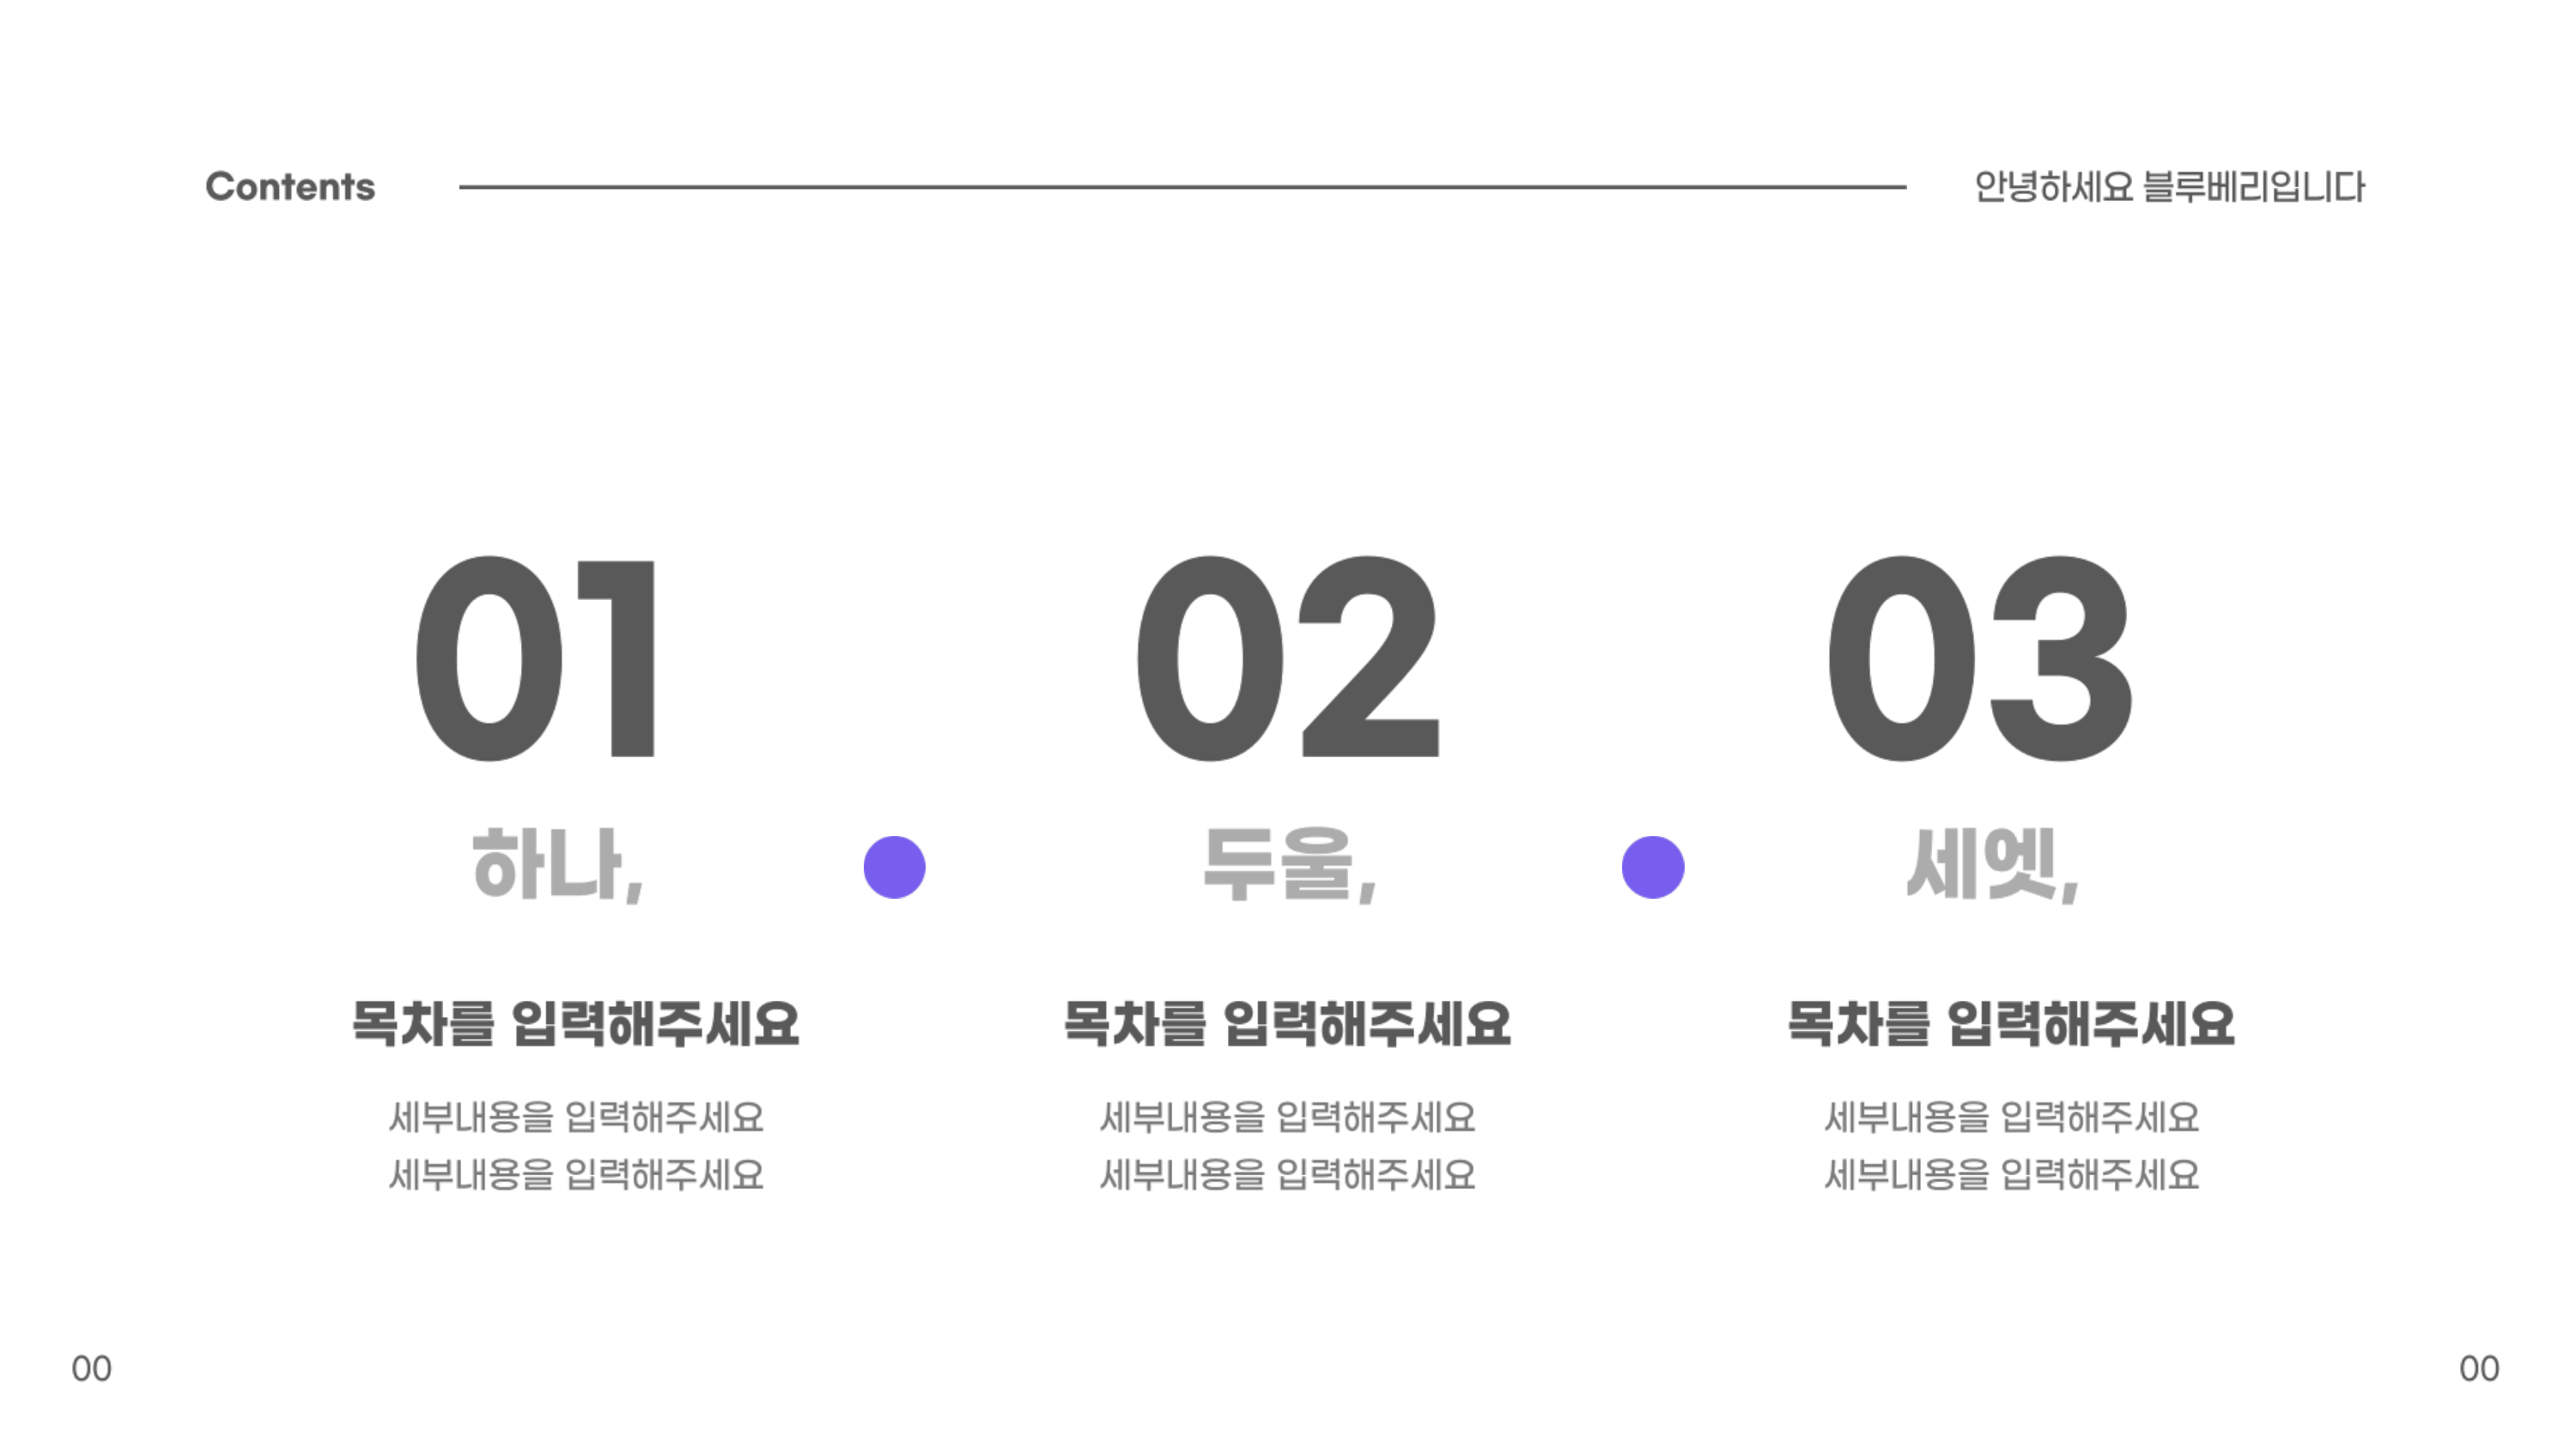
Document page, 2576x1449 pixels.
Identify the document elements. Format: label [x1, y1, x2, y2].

picture [267, 991, 825, 1082]
picture [1703, 991, 2261, 1082]
text_box [459, 180, 1907, 197]
picture [339, 1094, 781, 1215]
picture [2453, 1349, 2515, 1403]
picture [1079, 507, 1555, 956]
picture [1737, 507, 2248, 956]
picture [366, 507, 789, 956]
picture [1051, 1094, 1492, 1215]
text_box [863, 836, 927, 899]
picture [978, 991, 1536, 1082]
text_box [1622, 836, 1685, 899]
picture [65, 1349, 127, 1403]
picture [1775, 1094, 2216, 1215]
picture [199, 164, 390, 224]
picture [1859, 164, 2382, 227]
